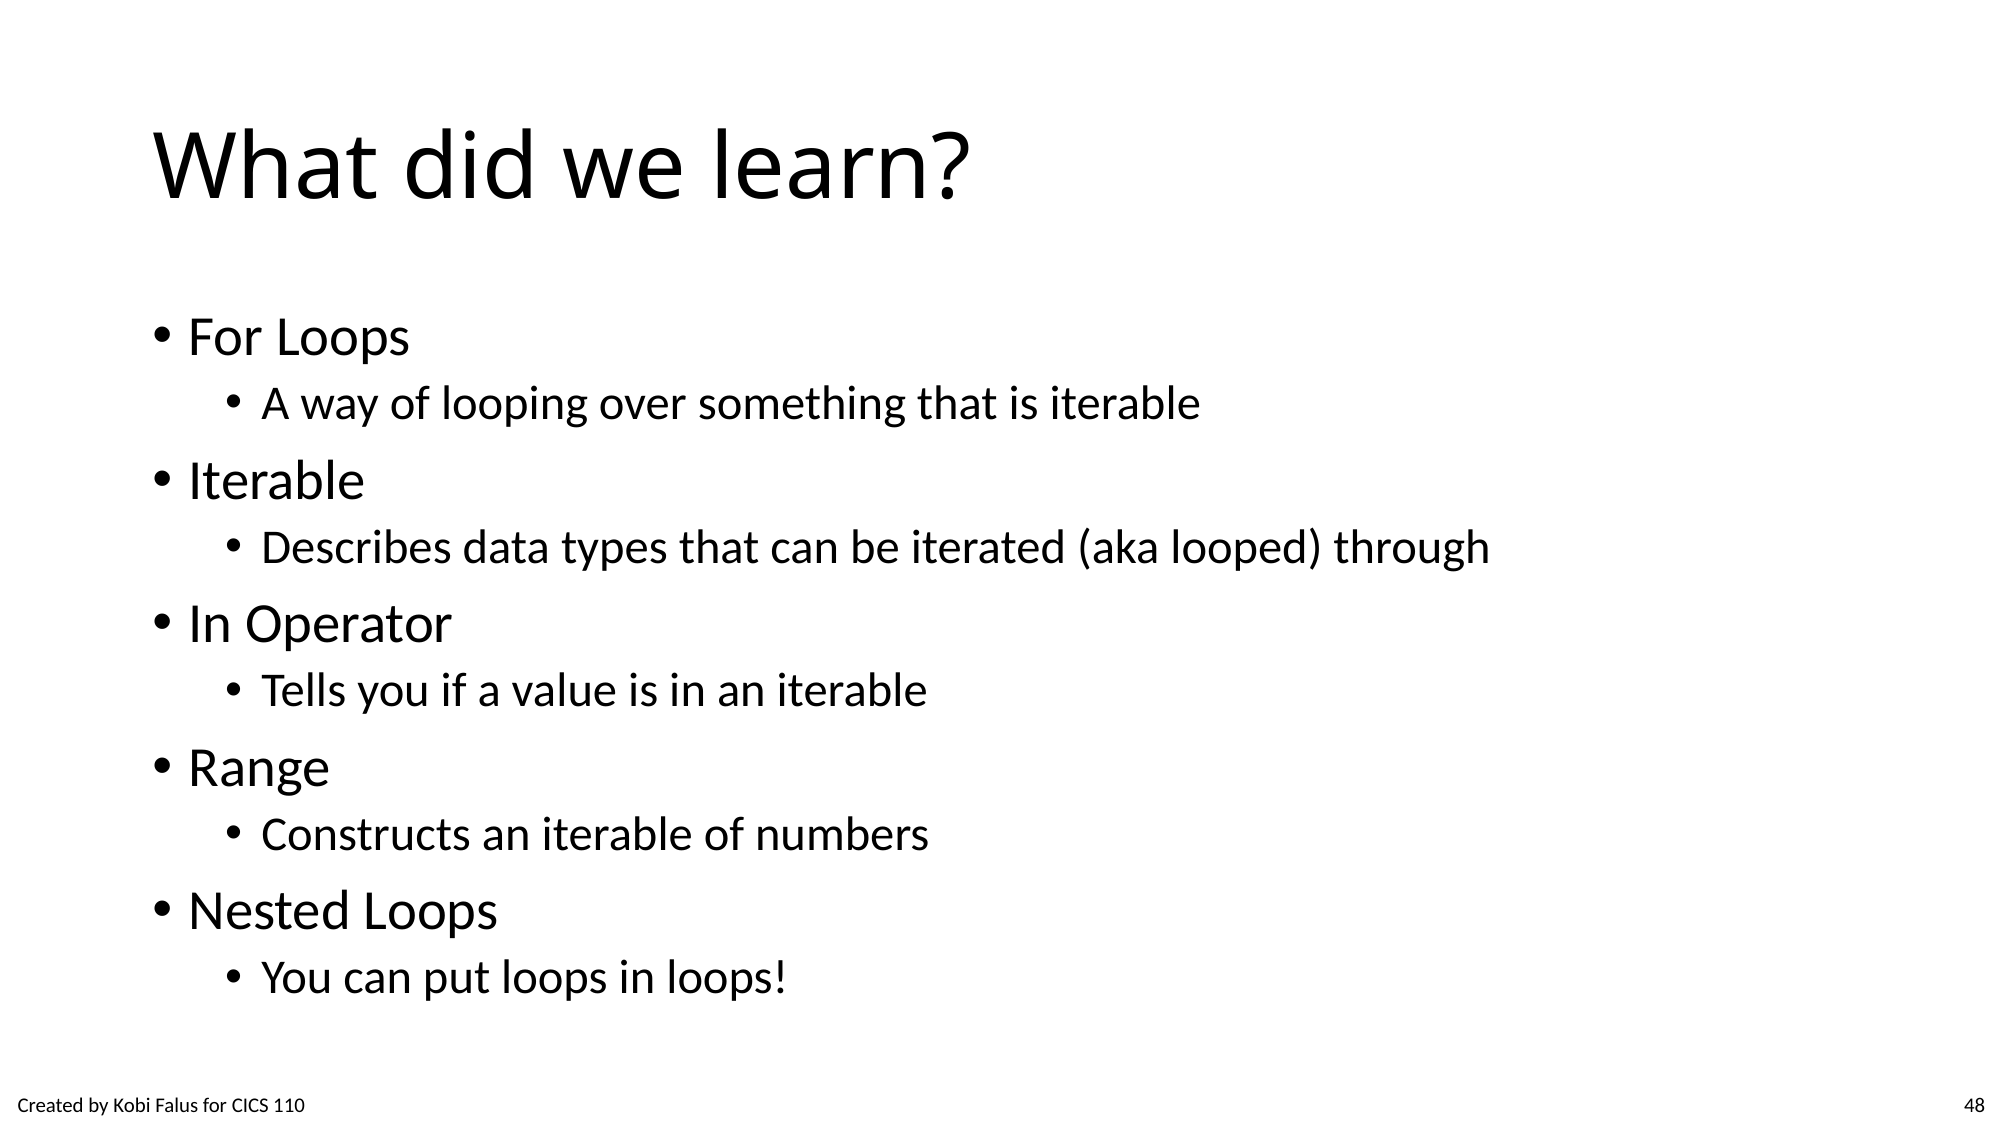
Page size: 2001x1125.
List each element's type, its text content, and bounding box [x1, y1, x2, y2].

title What did we learn? [137, 59, 1863, 278]
list For Loops A way of looping over something that is iterable Iterable Describes data types that can be iterated (aka looped) through In Operator Tells you if a value is in an iterable Range Constructs an iterable of numbers Nested Loops You can put loops in loops! [137, 299, 1863, 1014]
